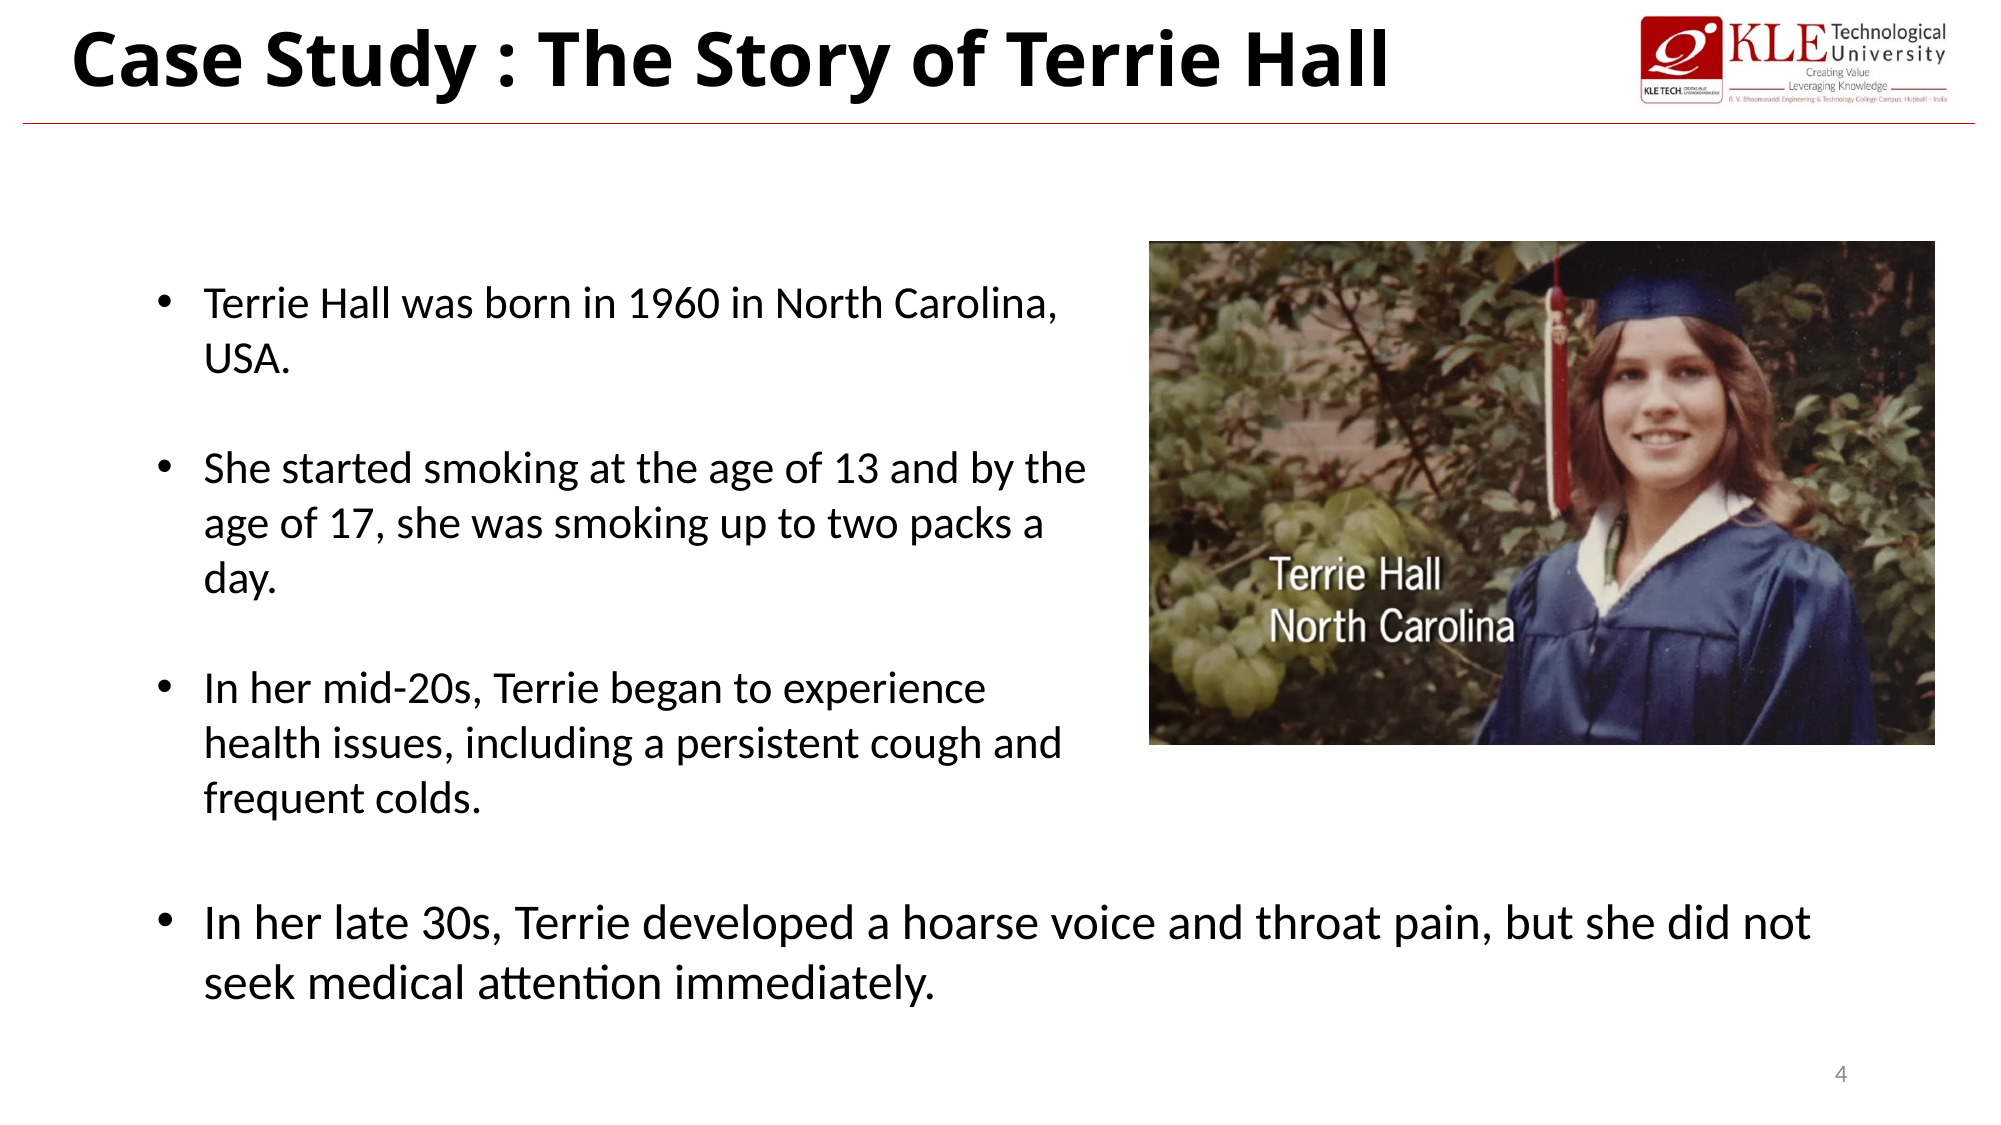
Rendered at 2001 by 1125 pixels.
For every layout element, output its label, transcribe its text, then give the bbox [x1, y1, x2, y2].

slide_number 4 [1412, 1042, 1863, 1103]
text_box In her late 30s, Terrie developed a hoarse voice and throat pain, but she did not seek medical attention immediately. [141, 881, 1906, 1017]
picture [1585, 0, 2000, 124]
text_box Terrie Hall was born in 1960 in North Carolina, USA. She started smoking at the age of 13 and by the age of 17, she was smoking up to two packs a day. In her mid-20s, Terrie began to experience health issues, including a persistent cough and frequent colds. [141, 265, 1125, 876]
title Case Study : The Story of Terrie Hall [55, 12, 1568, 113]
picture [1149, 241, 1935, 746]
